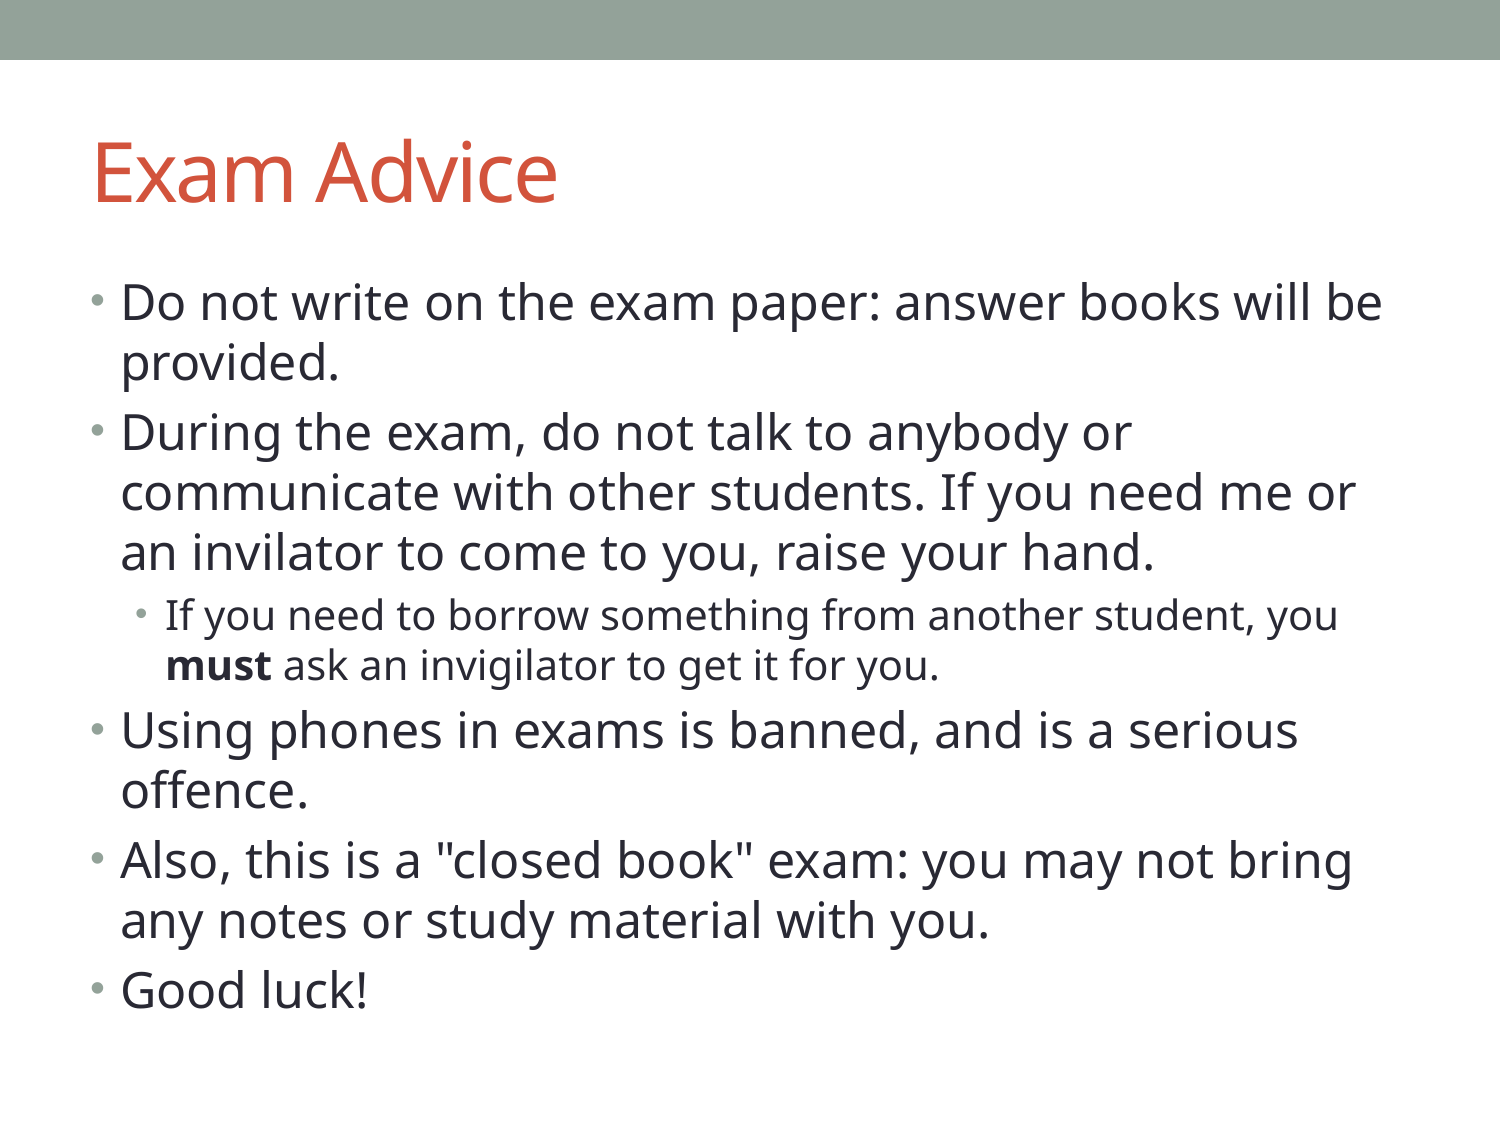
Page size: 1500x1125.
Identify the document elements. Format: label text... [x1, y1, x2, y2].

list Do not write on the exam paper: answer books will be provided. During the exam, do not talk to anybody or communicate with other students. If you need me or an invilator to come to you, raise your hand. If you need to borrow something from another student, you must ask an invigilator to get it for you. Using phones in exams is banned, and is a serious offence. Also, this is a "closed book" exam: you may not bring any notes or study material with you. Good luck! [75, 262, 1425, 1063]
title Exam Advice [75, 87, 1425, 250]
